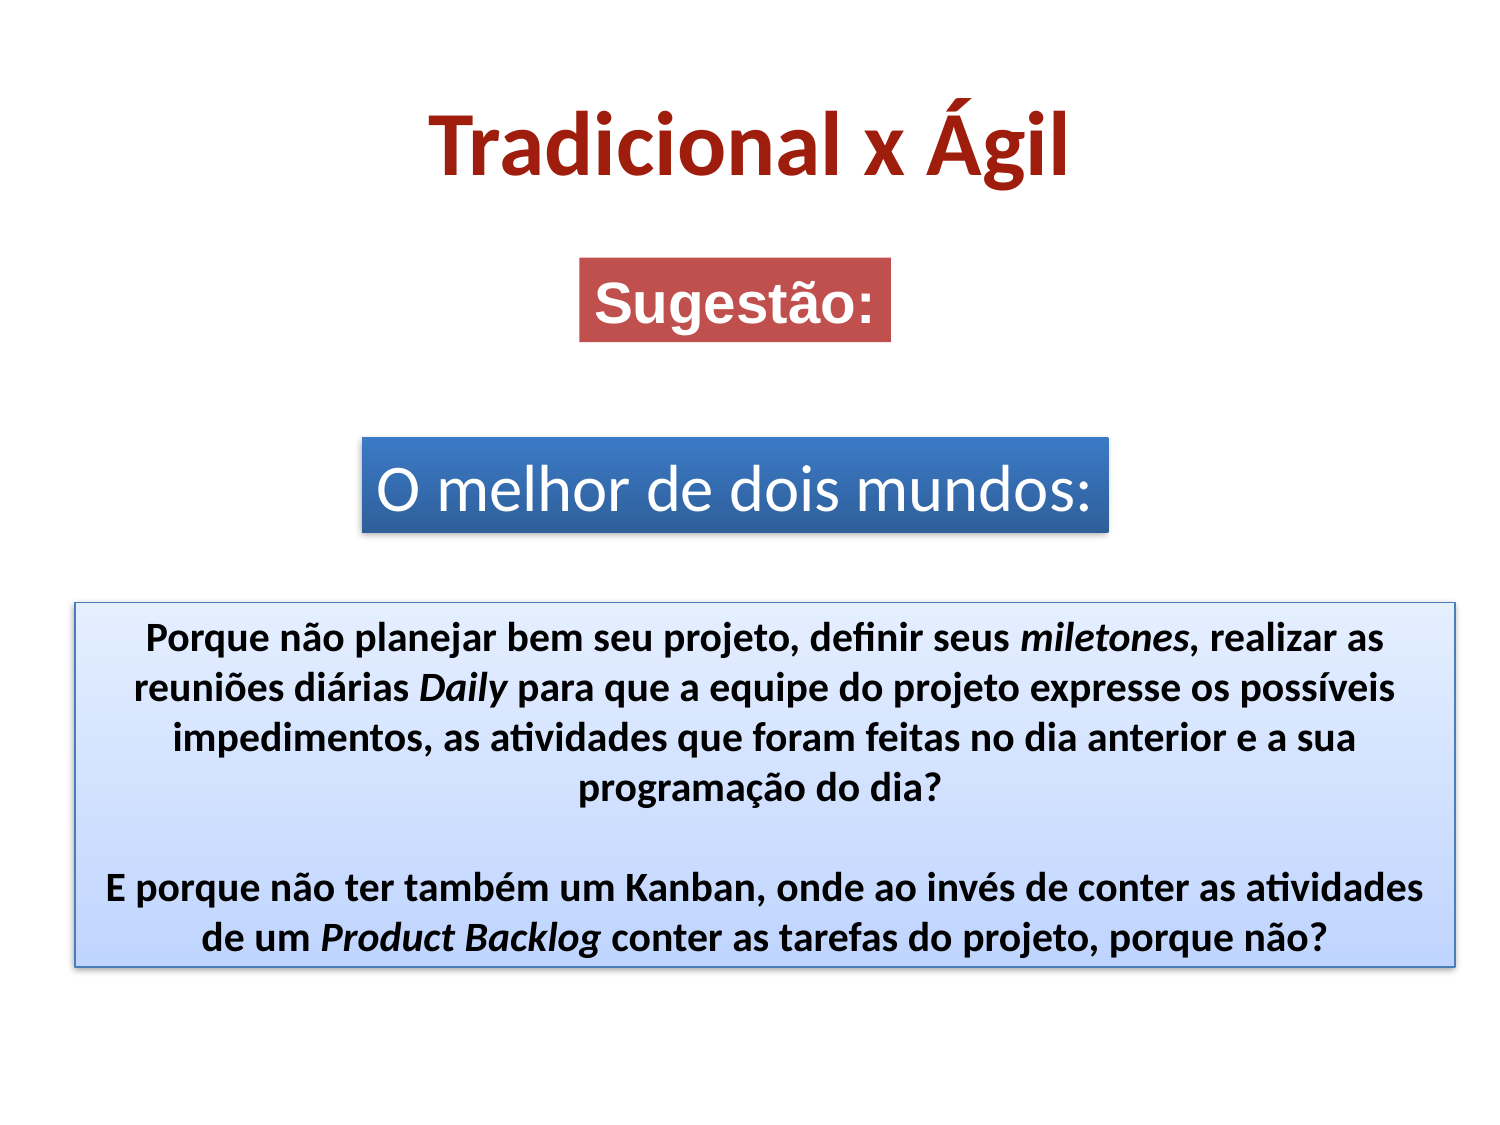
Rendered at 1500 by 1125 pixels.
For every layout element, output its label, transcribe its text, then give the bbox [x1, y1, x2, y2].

title Tradicional x Ágil [75, 45, 1425, 233]
text_box Porque não planejar bem seu projeto, definir seus miletones, realizar as reuniões diárias Daily para que a equipe do projeto expresse os possíveis impedimentos, as atividades que foram feitas no dia anterior e a sua programação do dia? E porque não ter também um Kanban, onde ao invés de conter as atividades de um Product Backlog conter as tarefas do projeto, porque não? [74, 602, 1456, 968]
text_box O melhor de dois mundos: [362, 437, 1109, 533]
text_box Sugestão: [579, 257, 891, 343]
